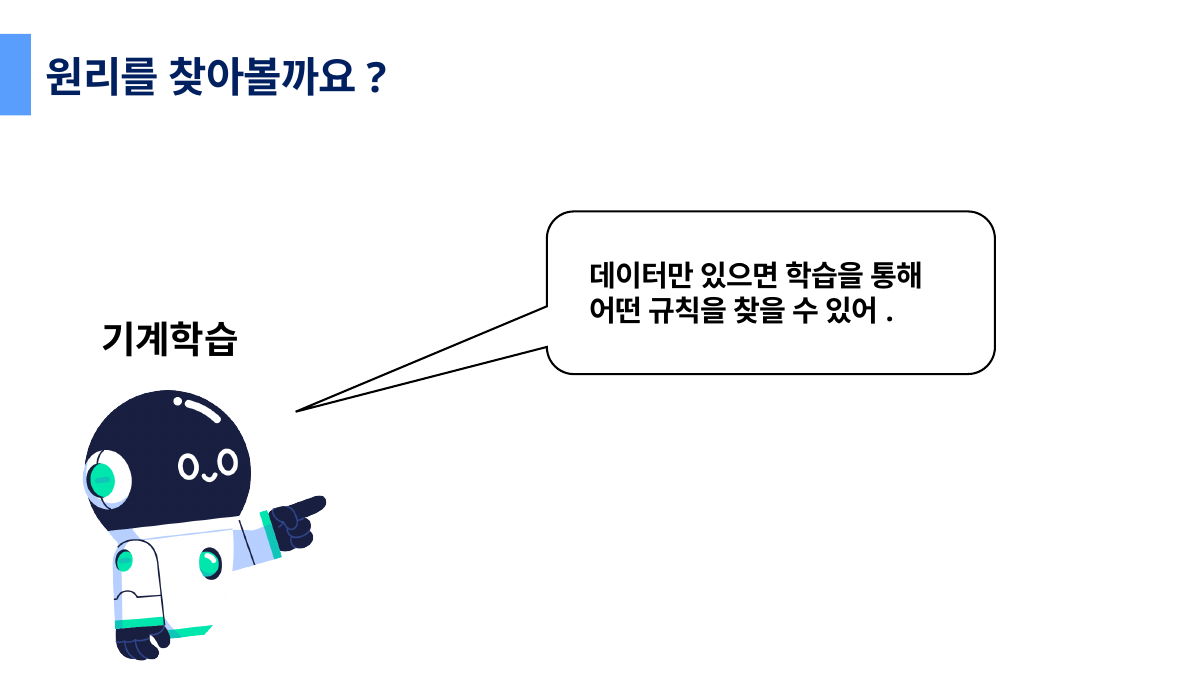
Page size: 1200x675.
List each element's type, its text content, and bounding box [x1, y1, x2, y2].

picture [30, 374, 333, 675]
text_box [333, 210, 996, 404]
text_box 기계학습 [86, 308, 254, 369]
text_box 데이터만 있으면 학습을 통해 어떤 규칙을 찾을 수 있어. [570, 245, 996, 351]
text_box [0, 33, 32, 116]
text_box 원리를 찾아볼까요? [32, 43, 712, 109]
